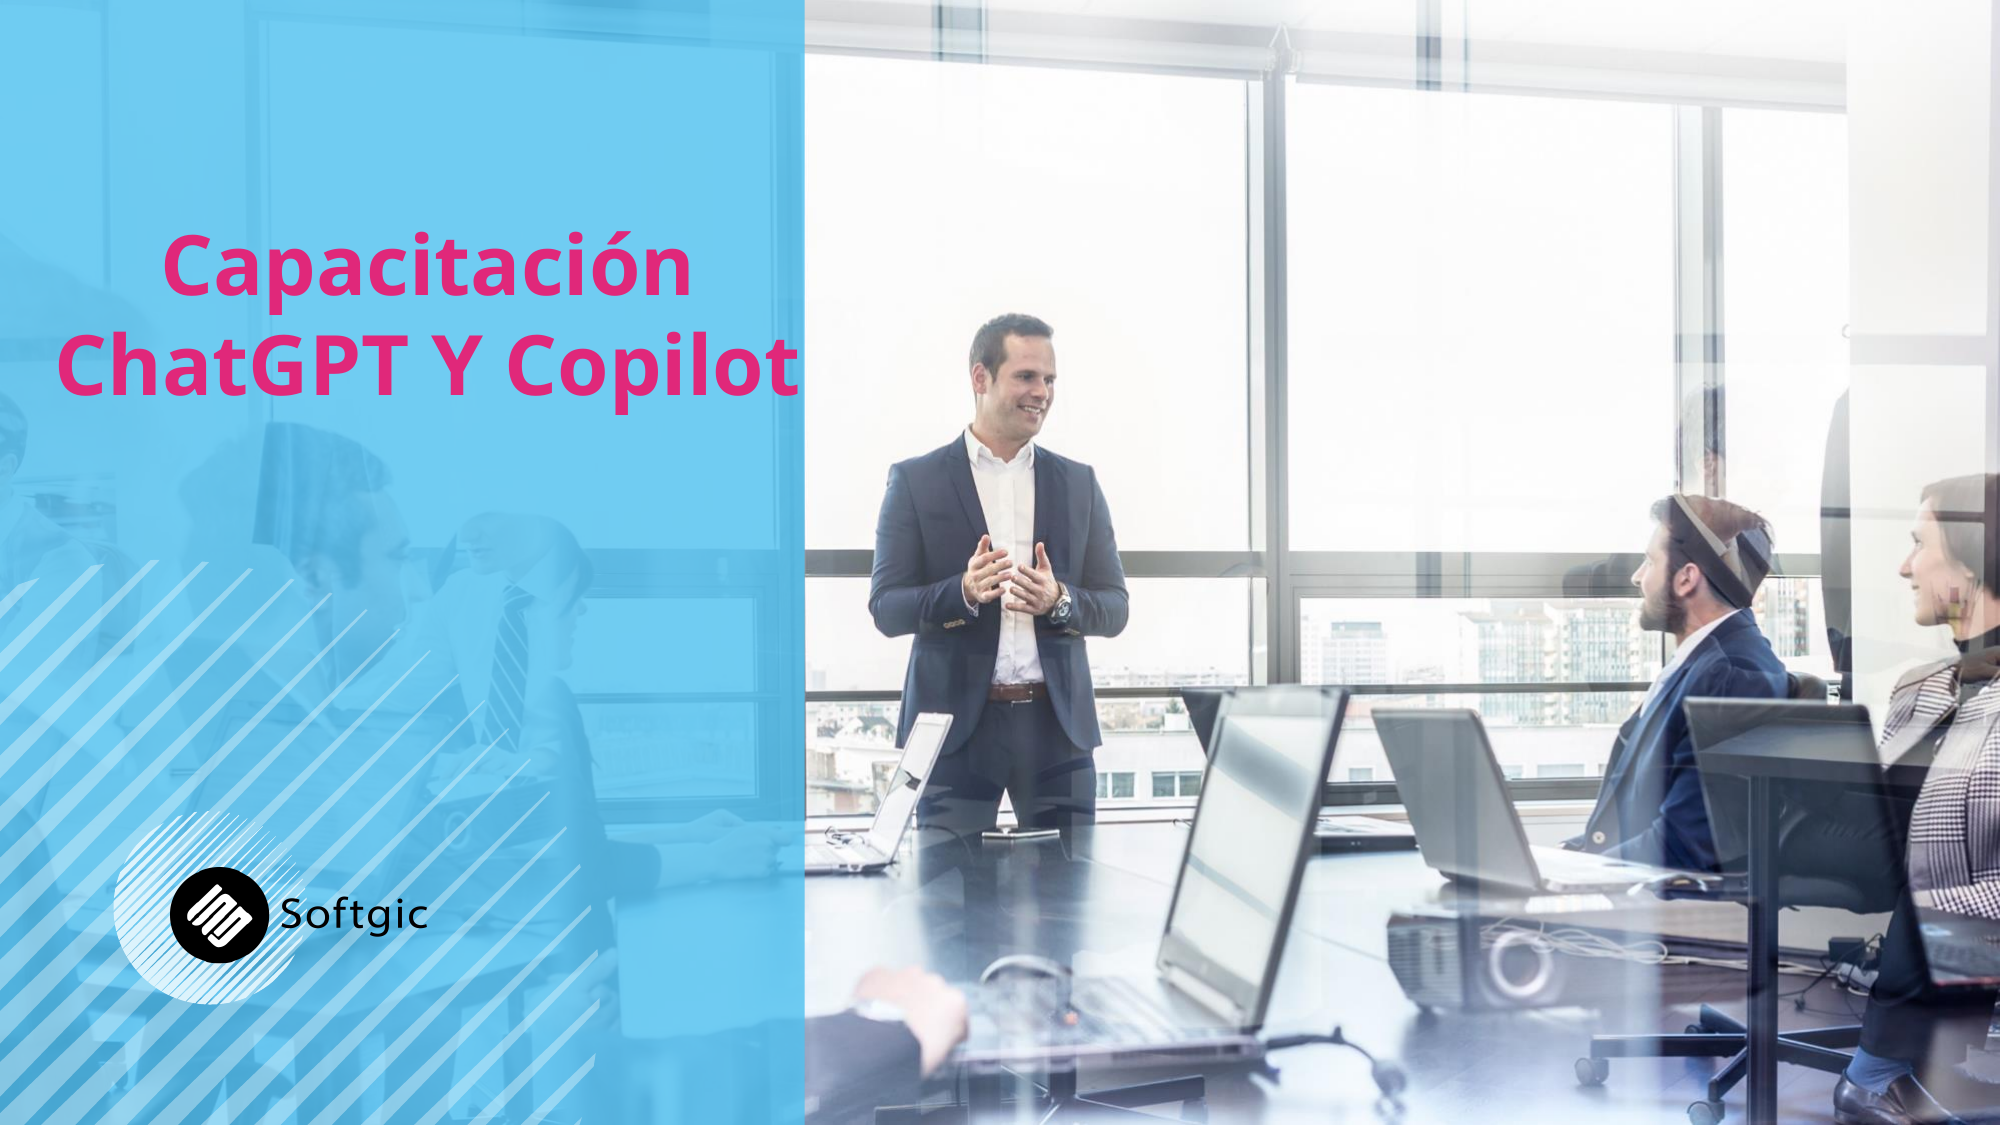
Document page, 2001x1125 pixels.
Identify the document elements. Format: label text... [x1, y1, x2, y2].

picture [805, 0, 2000, 1125]
picture [98, 826, 496, 1006]
title Capacitación ChatGPT Y Copilot [0, 149, 857, 775]
